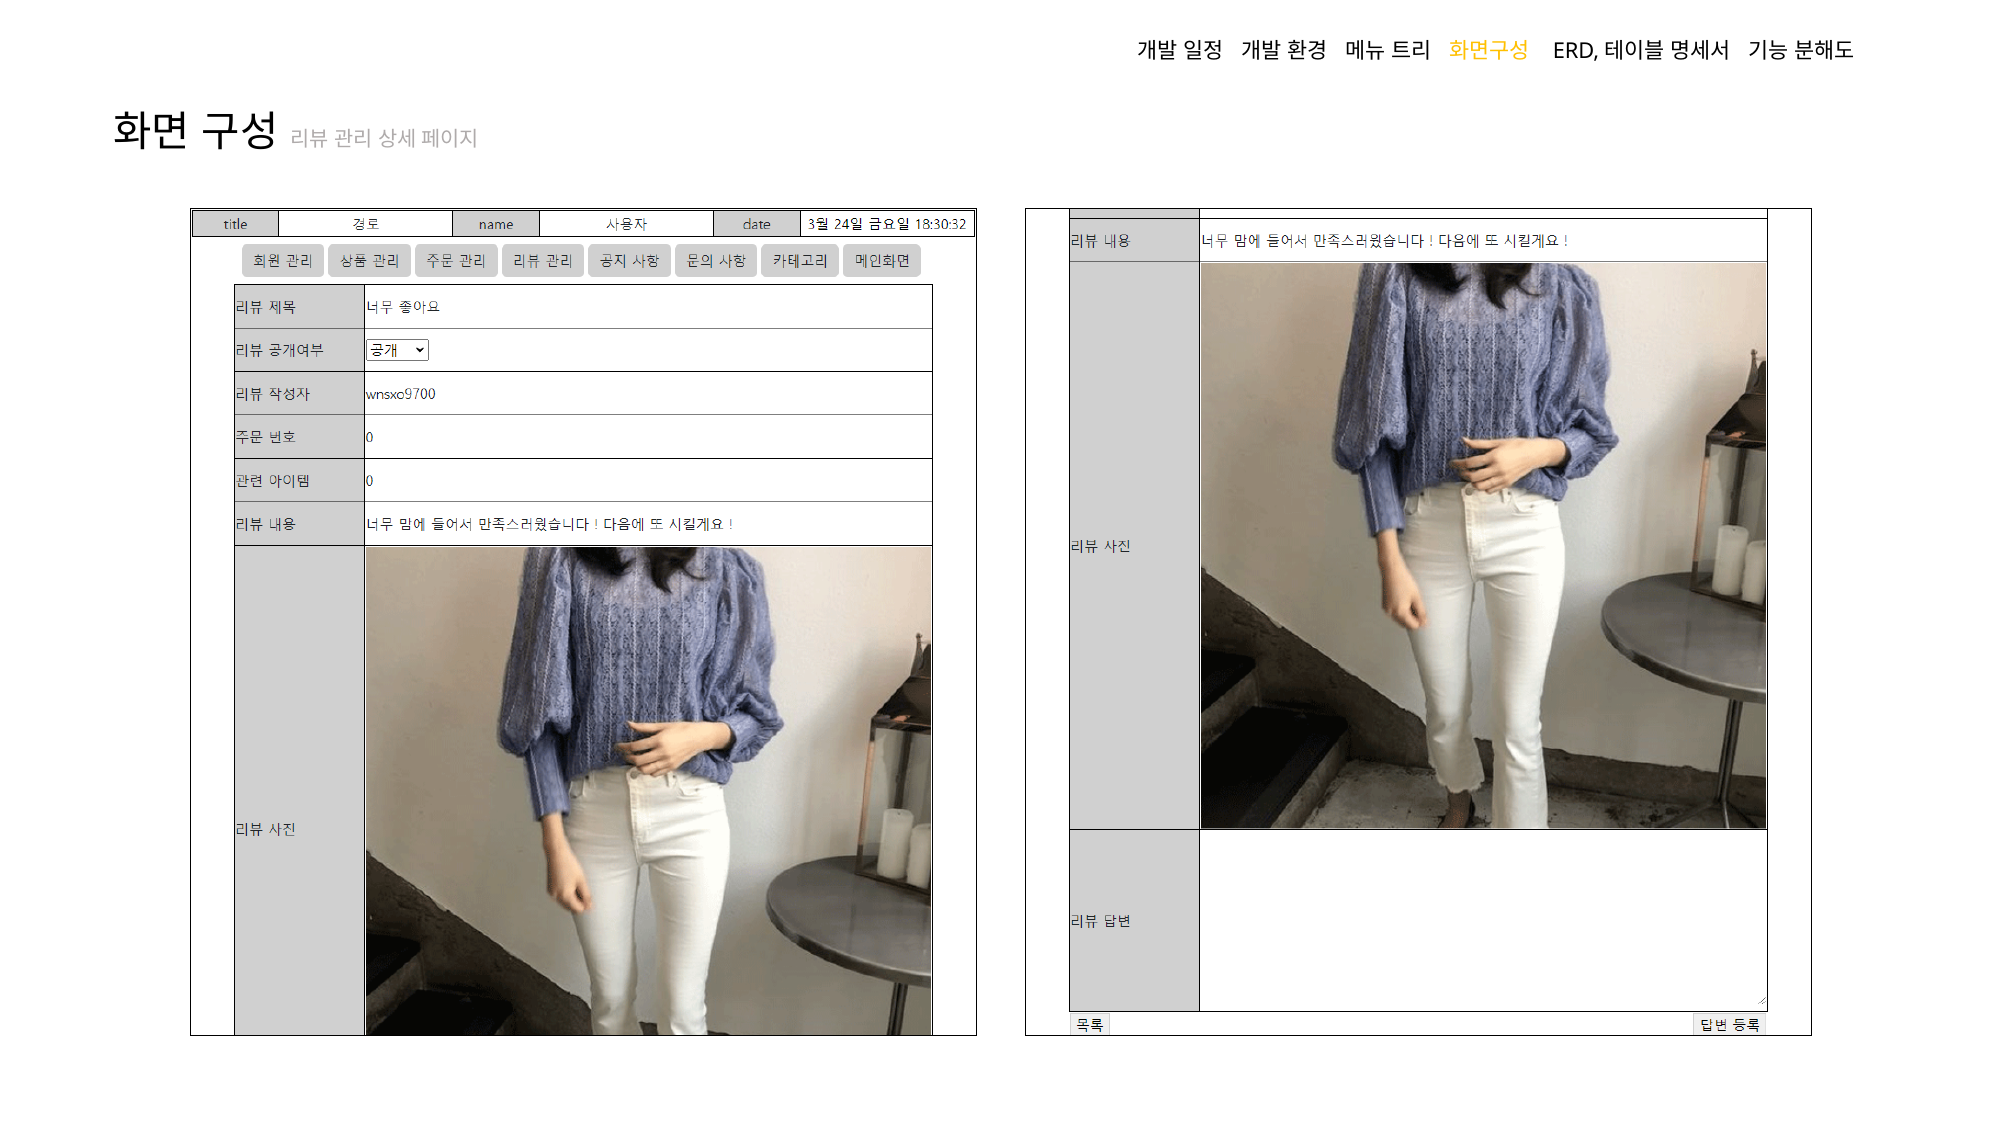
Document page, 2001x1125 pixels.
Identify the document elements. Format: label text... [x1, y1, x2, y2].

text_box 화면 구성 리뷰 관리 상세 페이지 [98, 71, 606, 163]
picture [1025, 208, 1812, 1036]
text_box 개발 일정 개발 환경 메뉴 트리 화면구성 ERD,테이블 명세서 기능 분해도 [1123, 29, 1946, 71]
picture [190, 208, 977, 1036]
